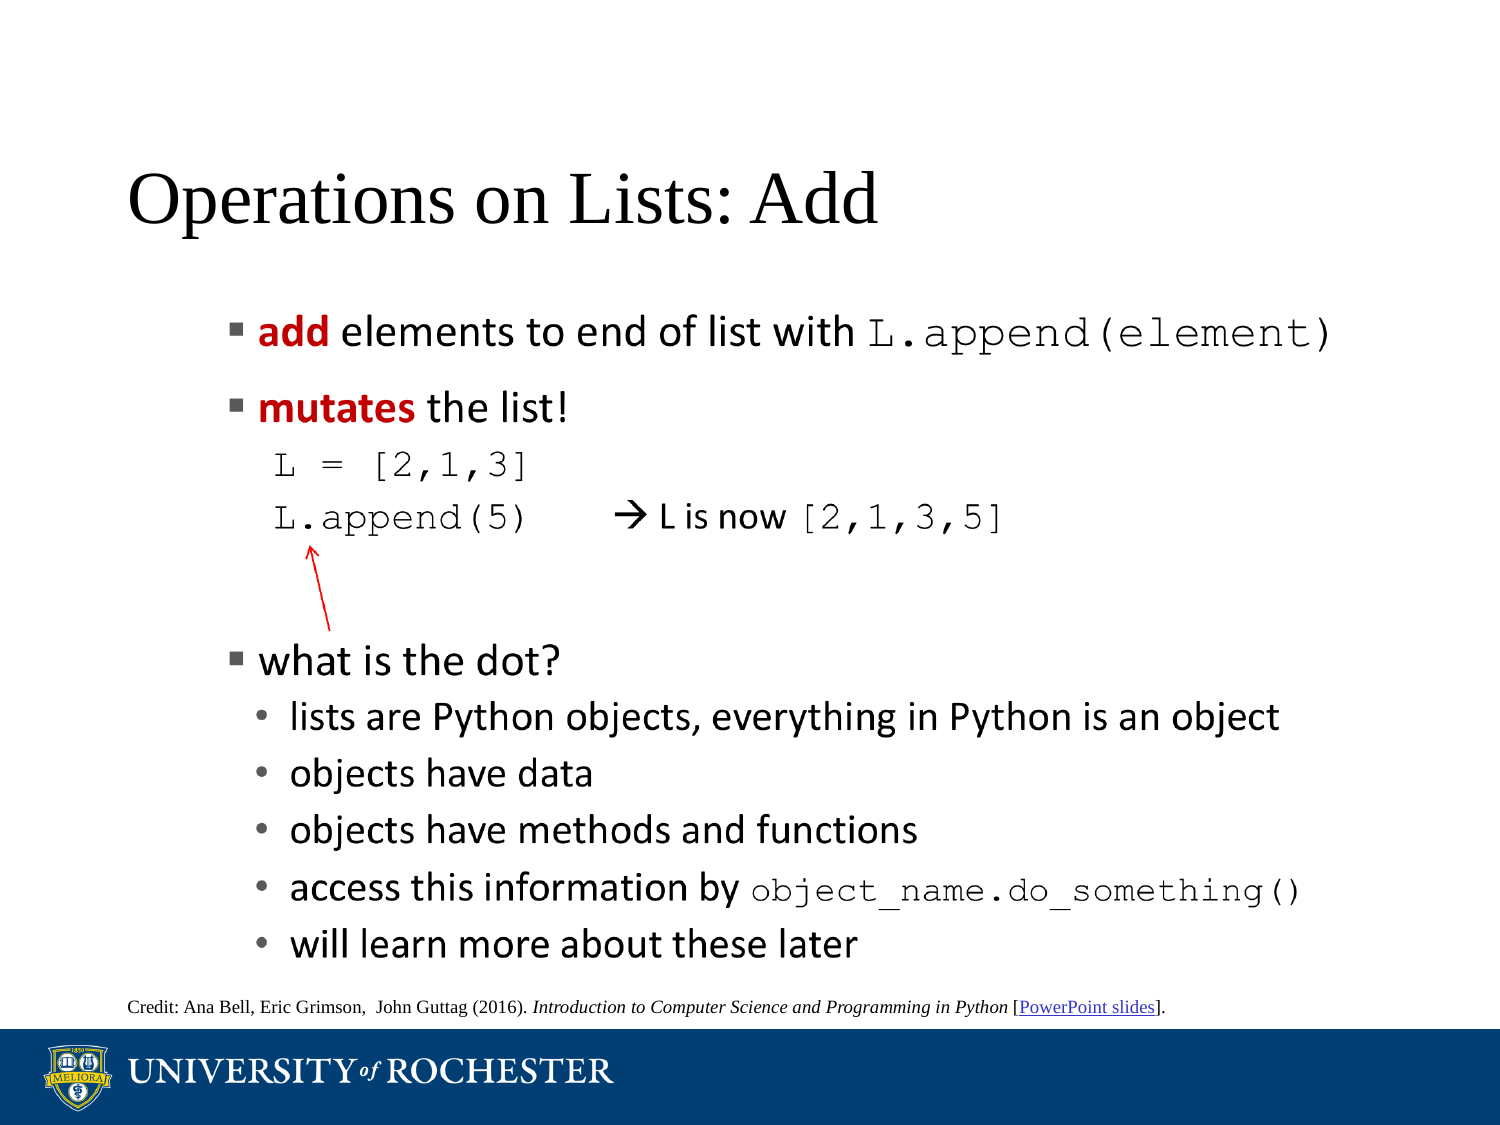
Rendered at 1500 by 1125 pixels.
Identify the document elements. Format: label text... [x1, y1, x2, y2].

text_box Credit: Ana Bell, Eric Grimson, John Guttag (2016). Introduction to Computer Science and Programming in Python [PowerPoint slides]. [112, 987, 1388, 1025]
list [112, 311, 1388, 975]
title Operations on Lists: Add [112, 99, 1388, 288]
picture [0, 1029, 1500, 1125]
